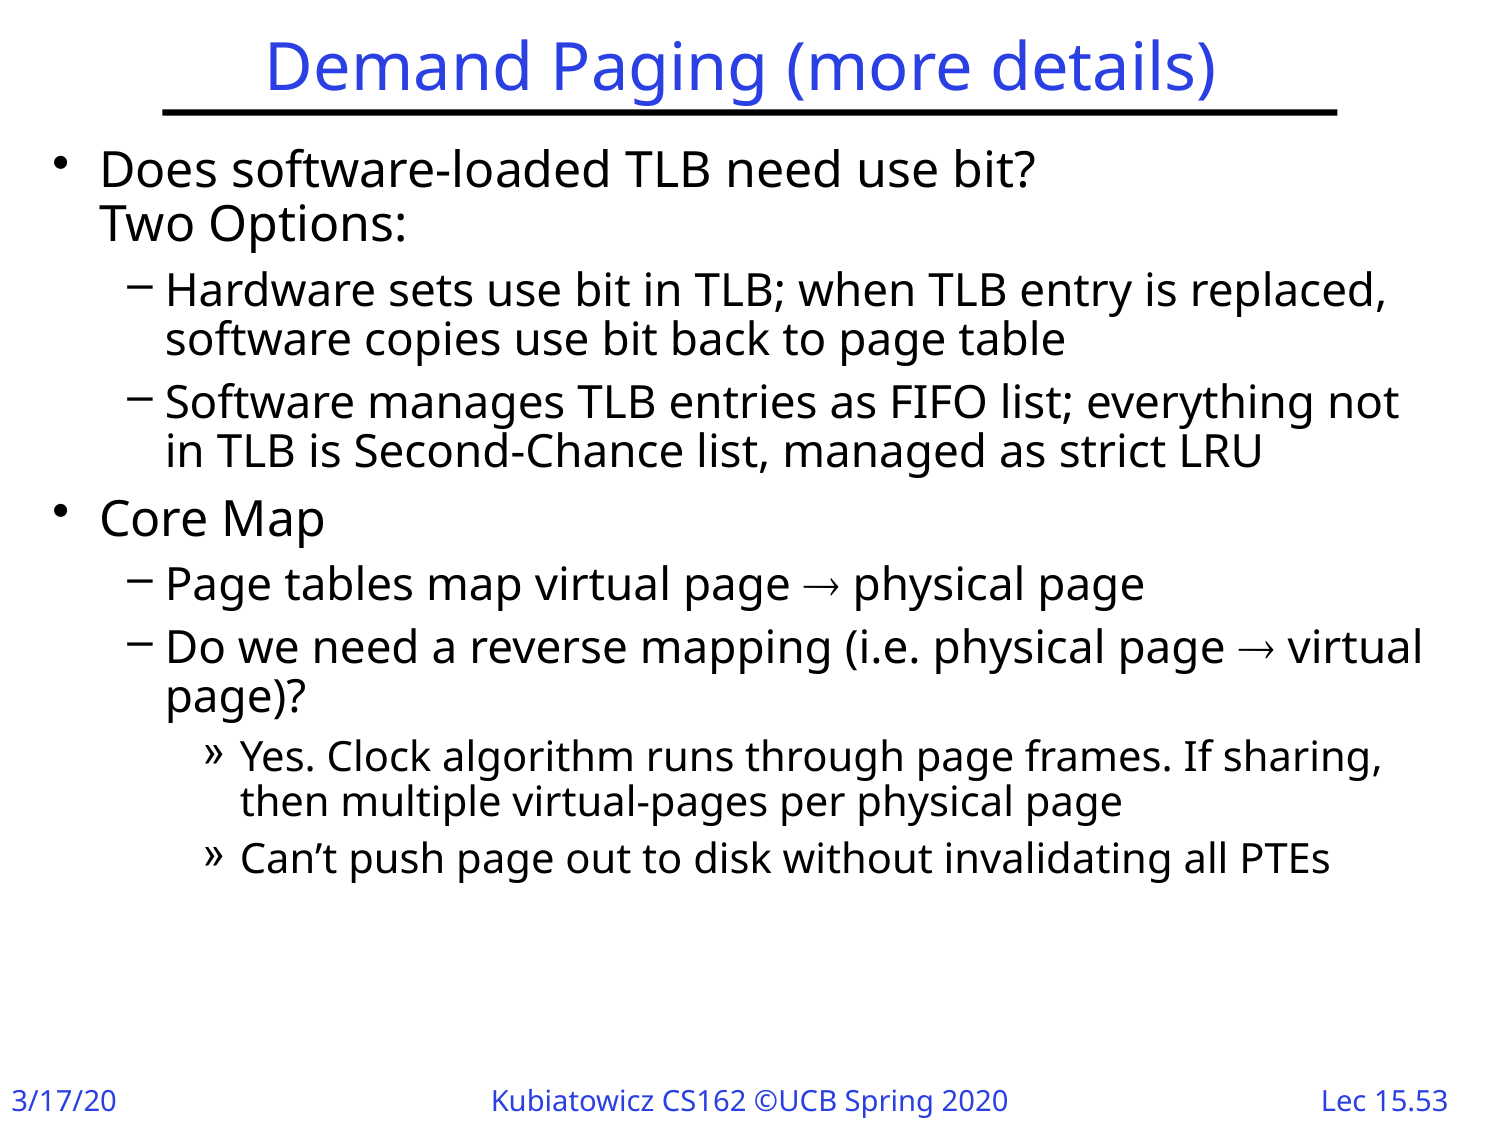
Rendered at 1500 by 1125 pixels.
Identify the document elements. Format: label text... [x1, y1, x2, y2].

list Does software-loaded TLB need use bit? Two Options: Hardware sets use bit in TLB; when TLB entry is replaced, software copies use bit back to page table Software manages TLB entries as FIFO list; everything not in TLB is Second-Chance list, managed as strict LRU Core Map Page tables map virtual page  physical page Do we need a reverse mapping (i.e. physical page  virtual page)? Yes. Clock algorithm runs through page frames. If sharing, then multiple virtual-pages per physical page Can’t push page out to disk without invalidating all PTEs [37, 137, 1450, 1100]
title Demand Paging (more details) [162, 24, 1338, 113]
